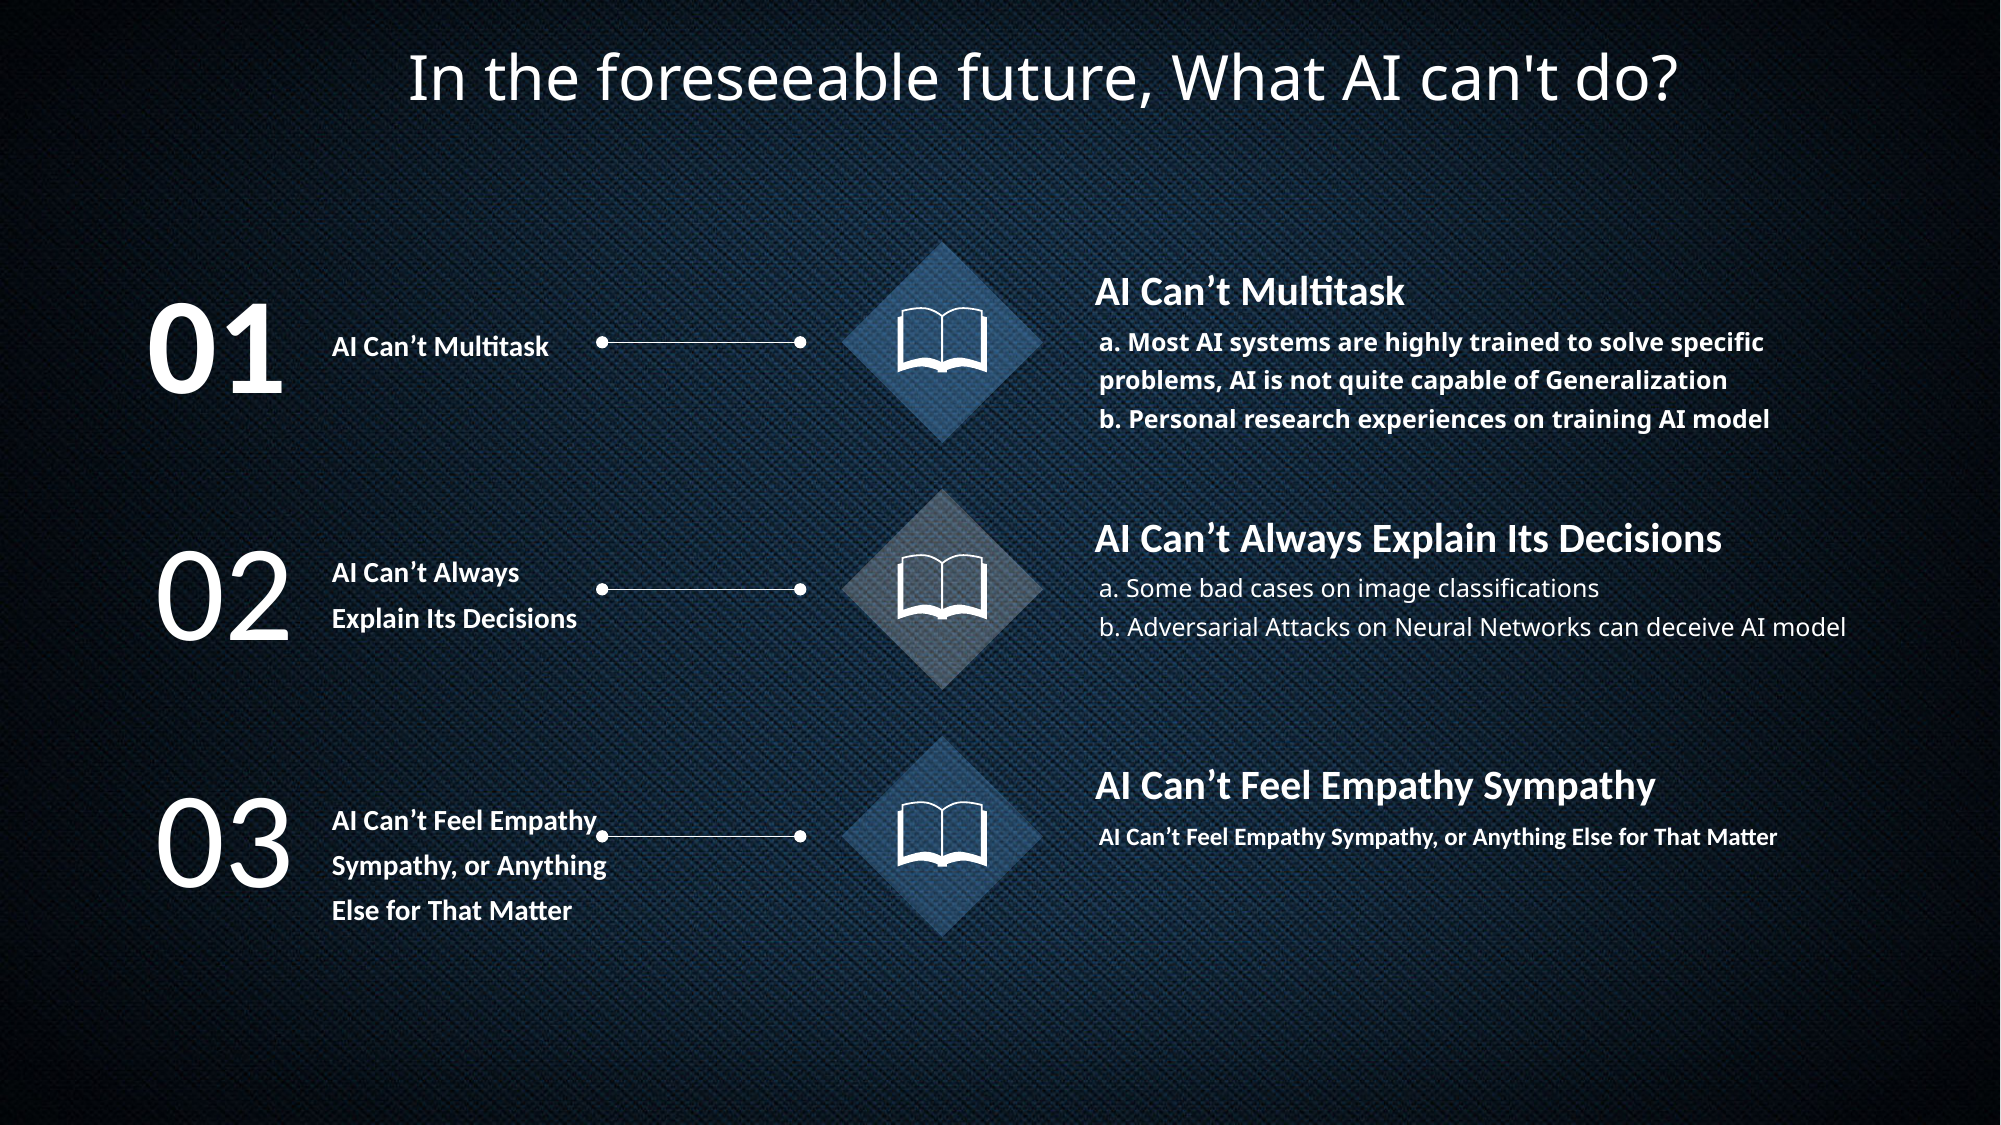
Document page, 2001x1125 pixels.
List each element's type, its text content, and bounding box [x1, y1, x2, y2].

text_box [841, 735, 1043, 938]
text_box In the foreseeable future, What AI can't do? [276, 30, 1812, 121]
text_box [1079, 735, 1887, 858]
text_box 03 [140, 742, 310, 923]
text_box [841, 241, 1043, 443]
text_box AI Can’t Always Explain Its Decisions [317, 535, 625, 642]
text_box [1079, 488, 1887, 651]
text_box AI Can’t Multitask [317, 309, 671, 370]
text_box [841, 488, 1043, 690]
text_box 02 [140, 495, 310, 676]
text_box AI Can’t Feel Empathy Sympathy, or Anything Else for That Matter [317, 782, 671, 934]
picture [0, 0, 2001, 1125]
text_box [1079, 241, 1887, 443]
text_box 01 [132, 248, 302, 429]
